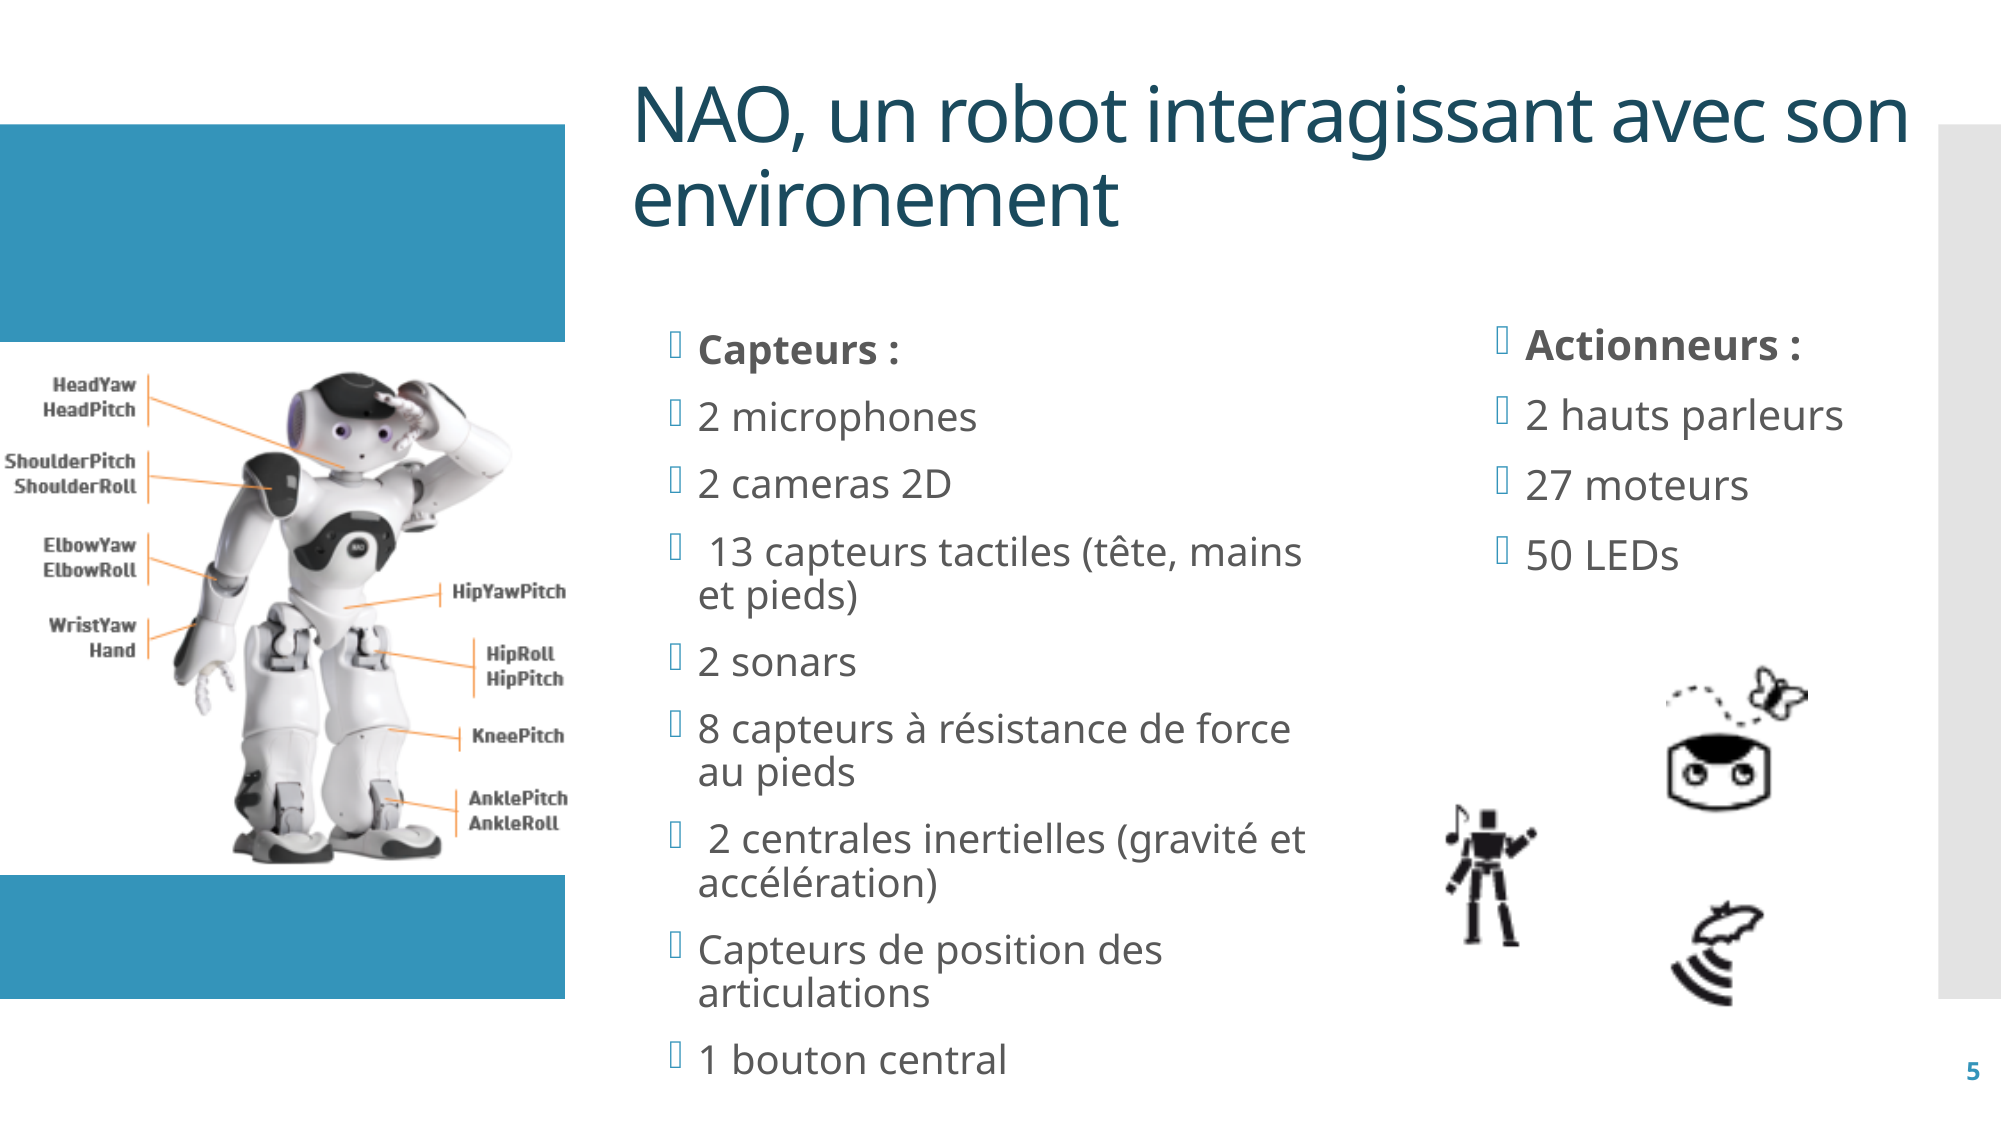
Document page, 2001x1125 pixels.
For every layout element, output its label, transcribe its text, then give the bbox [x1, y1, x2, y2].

title NAO, un robot interagissant avec son environement [615, 66, 1480, 251]
slide_number 5 [1744, 1042, 1996, 1103]
picture [1441, 796, 1546, 953]
picture [0, 342, 582, 875]
list Capteurs : 2 microphones 2 cameras 2D 13 capteurs tactiles (tête, mains et pieds) 2 sonars 8 capteurs à résistance de force au pieds 2 centrales inertielles (gravité et accélération) Capteurs de position des articulations 1 bouton central [653, 322, 1347, 1093]
picture [1666, 874, 1773, 1034]
picture [1666, 644, 1808, 857]
text_box Actionneurs : 2 hauts parleurs 27 moteurs 50 LEDs [1480, 66, 2000, 907]
